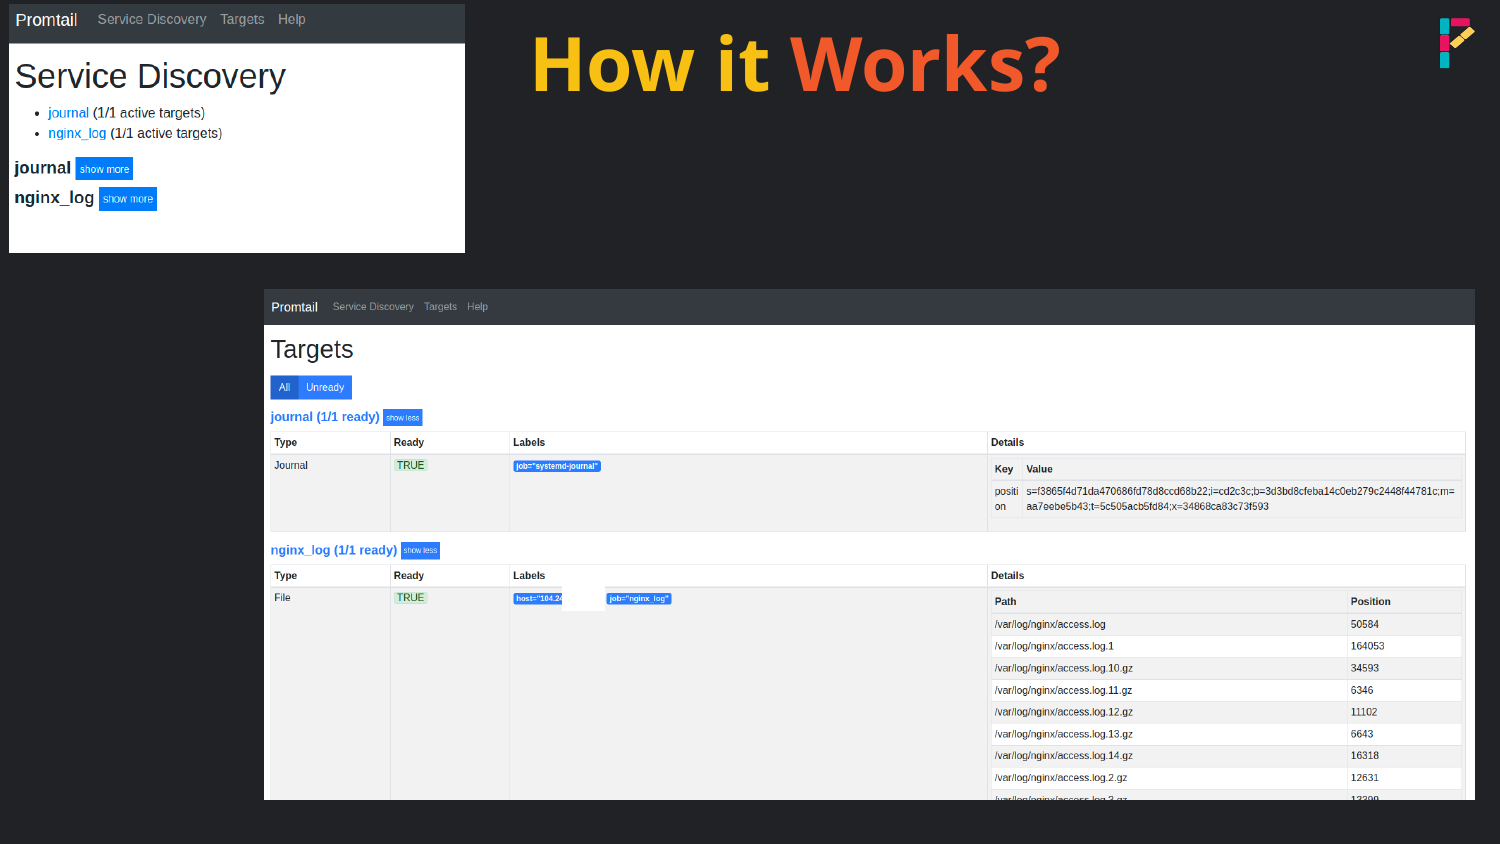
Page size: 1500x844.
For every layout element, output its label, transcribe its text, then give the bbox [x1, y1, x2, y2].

picture [9, 4, 465, 253]
picture [264, 289, 1475, 800]
text_box How it Works? [467, 5, 1317, 112]
picture [1428, 13, 1489, 75]
